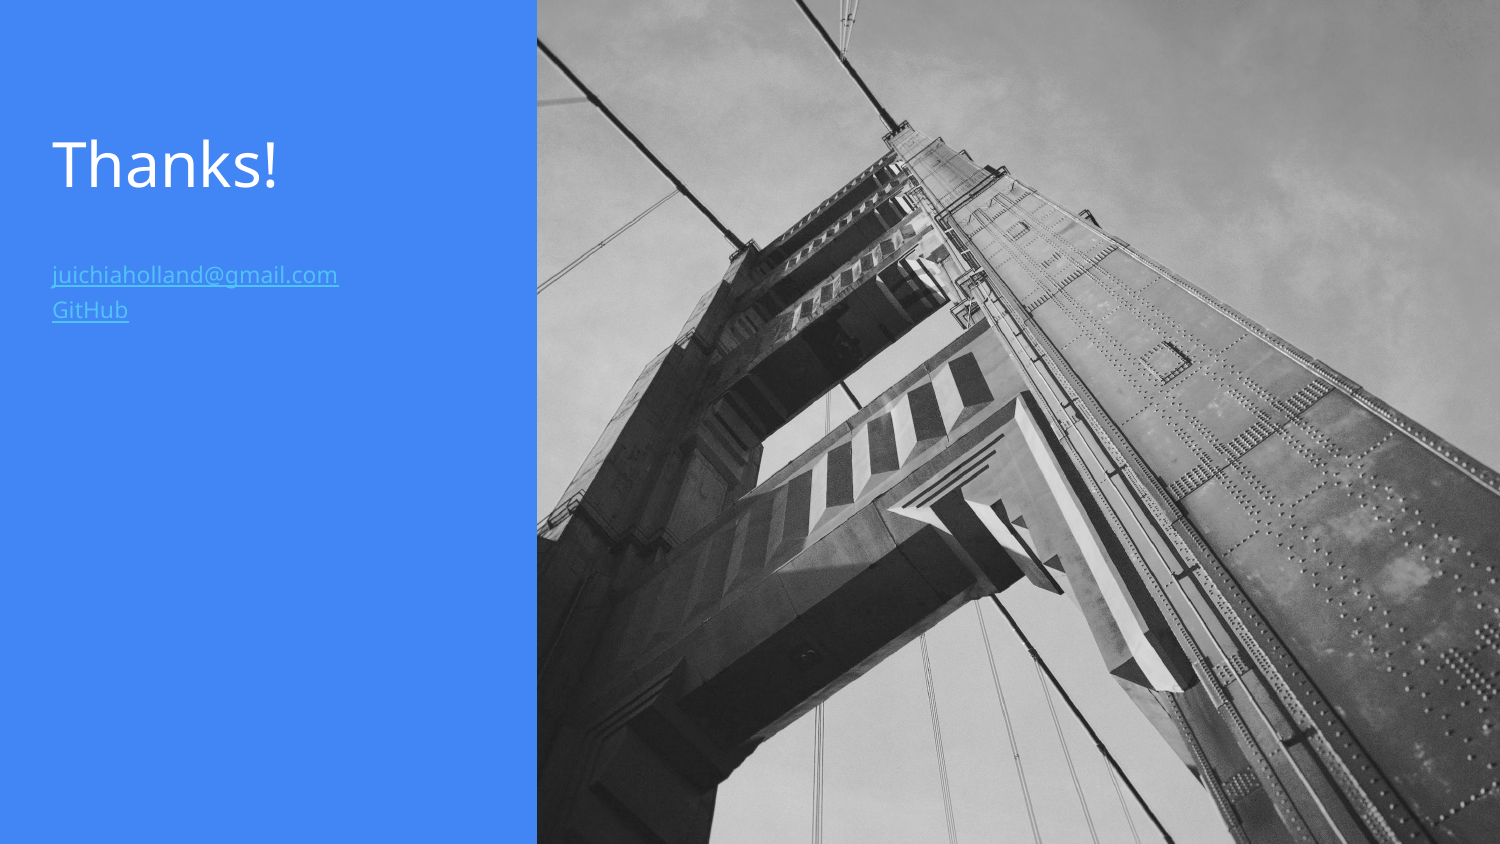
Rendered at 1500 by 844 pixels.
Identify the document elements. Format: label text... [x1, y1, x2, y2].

picture [536, 0, 1500, 844]
title Thanks! [37, 58, 498, 216]
list juichiaholland@gmail.com GitHub [37, 240, 498, 760]
